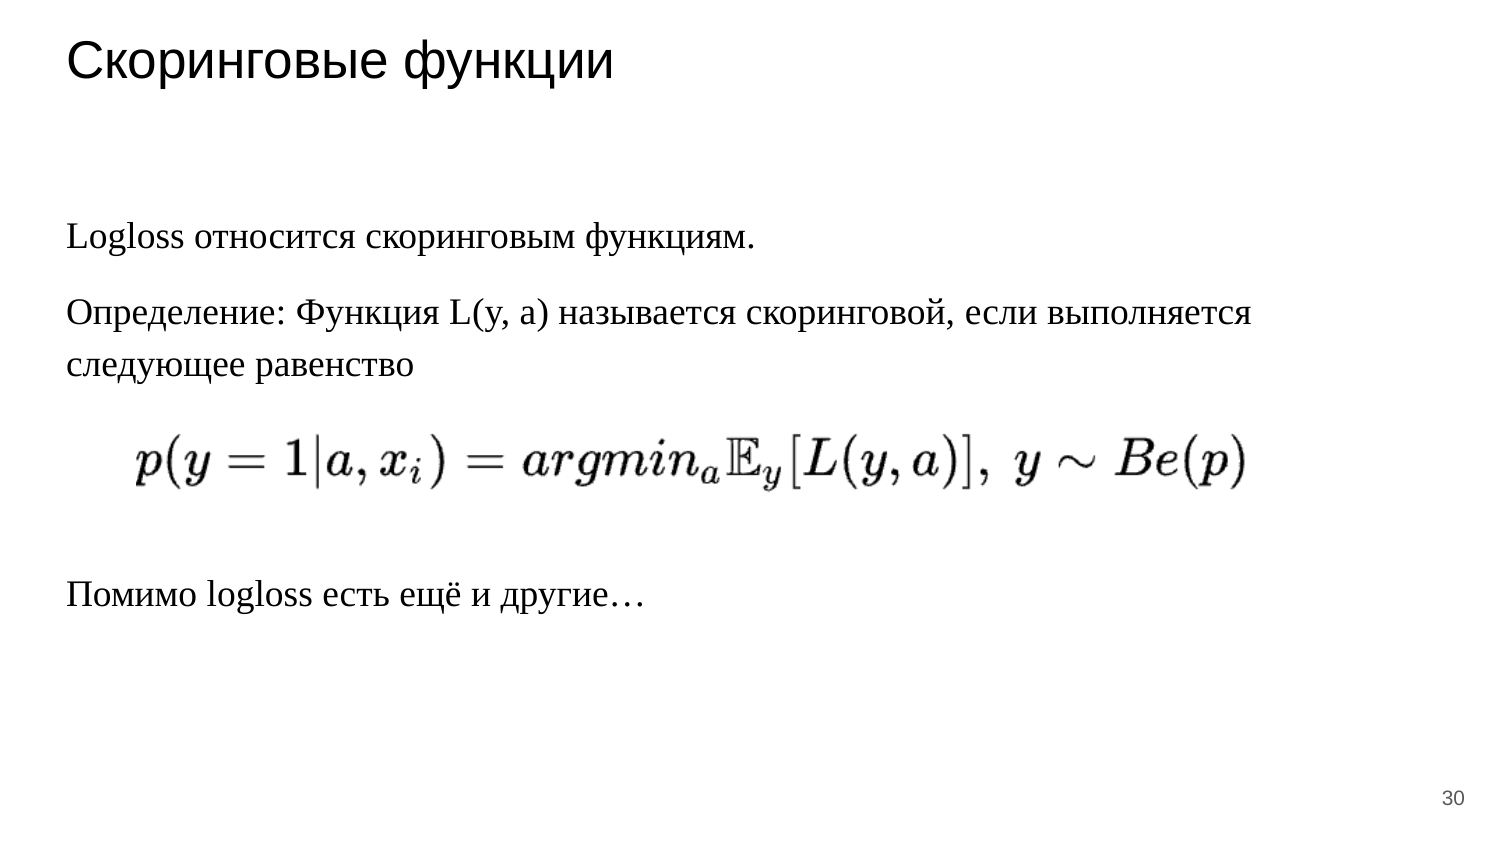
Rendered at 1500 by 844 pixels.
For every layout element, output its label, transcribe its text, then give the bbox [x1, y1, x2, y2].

picture [136, 423, 1253, 496]
title Скоринговые функции [51, 10, 1449, 105]
slide_number ‹#› [1389, 764, 1480, 830]
list Logloss относится скоринговым функциям. Определение: Функция L(y, a) называется скоринговой, если выполняется следующее равенство Помимо logloss есть ещё и другие… [51, 189, 1449, 750]
